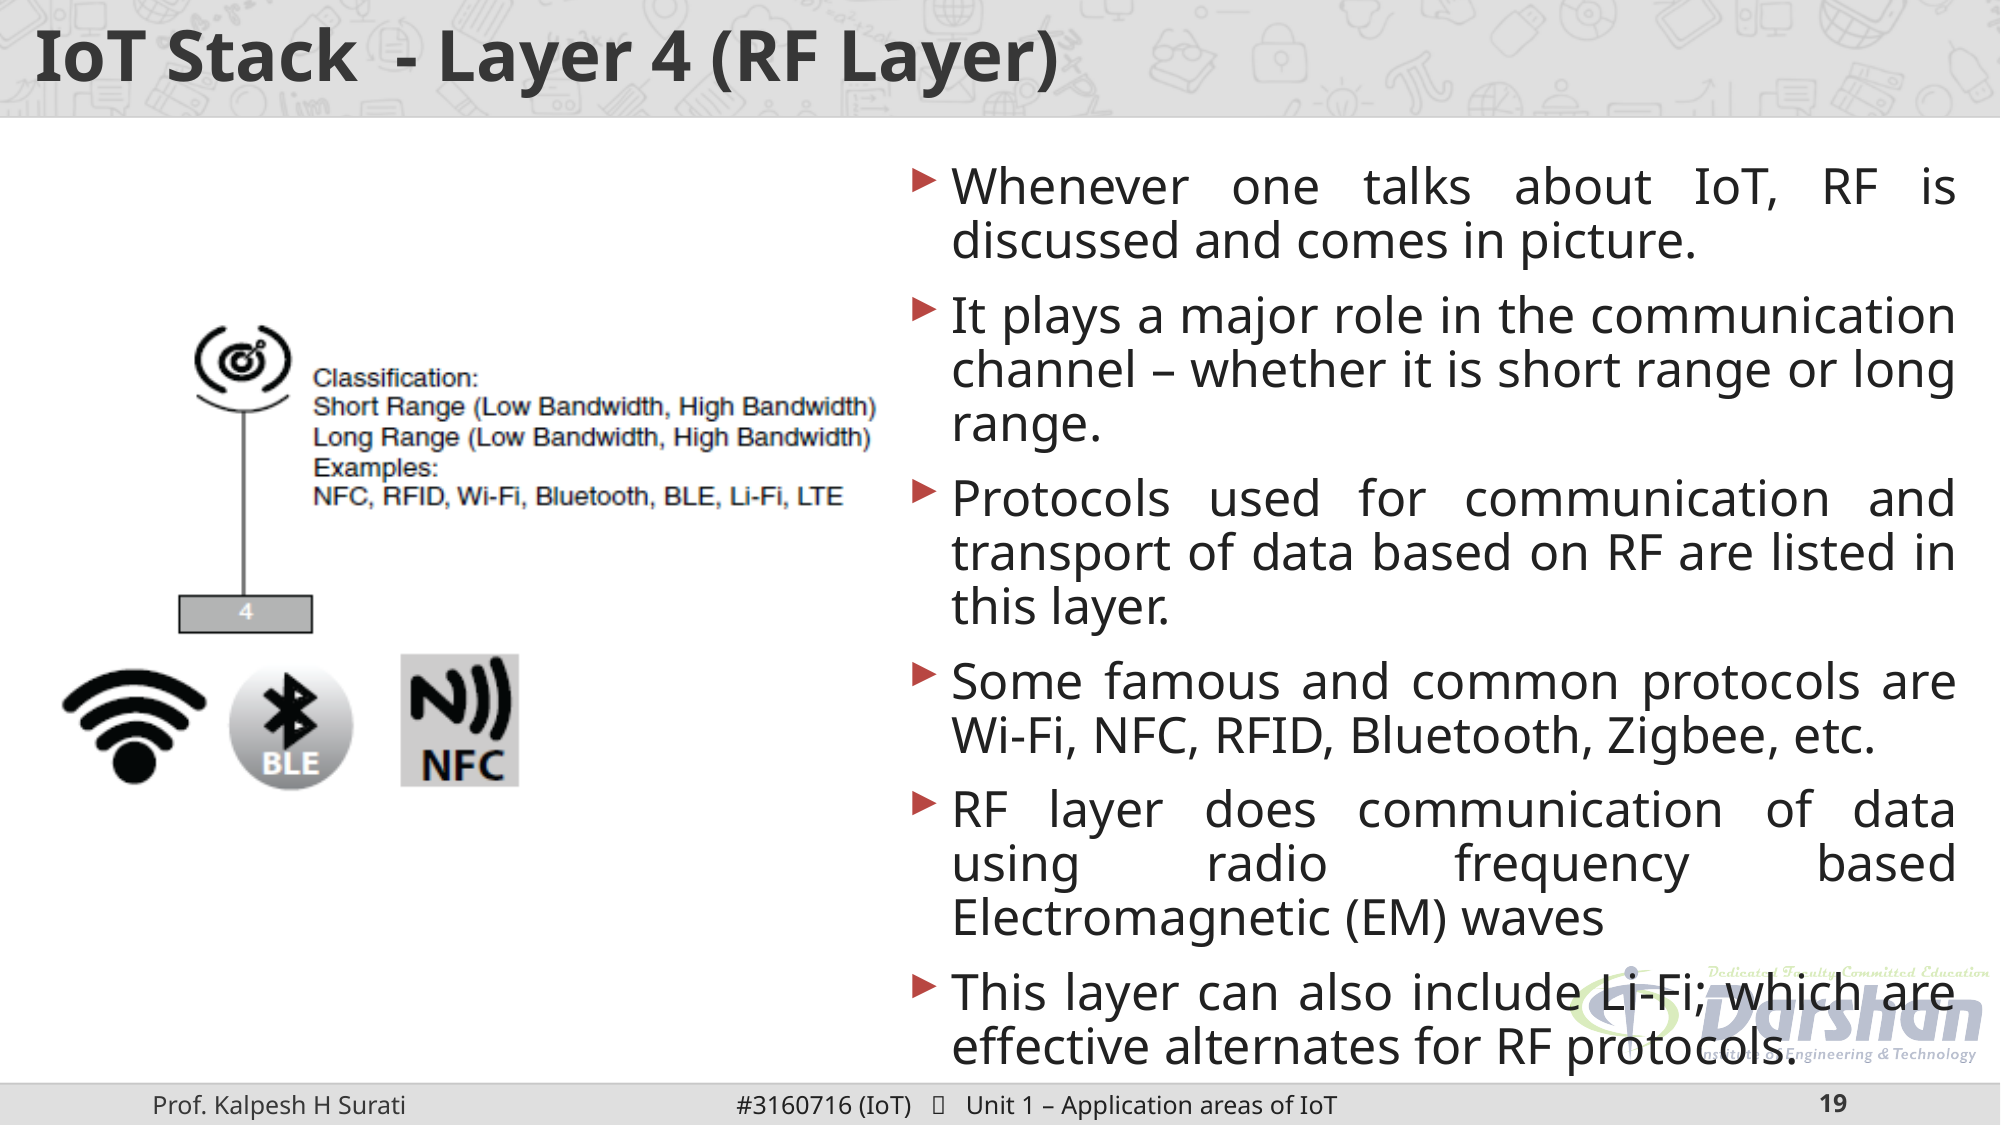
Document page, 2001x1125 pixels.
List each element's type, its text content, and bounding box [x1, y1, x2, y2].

list Whenever one talks about IoT, RF is discussed and comes in picture. It plays a major role in the communication channel – whether it is short range or long range. Protocols used for communication and transport of data based on RF are listed in this layer. Some famous and common protocols are Wi-Fi, NFC, RFID, Bluetooth, Zigbee, etc. RF layer does communication of data using radio frequency based Electromagnetic (EM) waves This layer can also include Li-Fi; which are effective alternates for RF protocols. [893, 154, 1974, 951]
title IoT Stack - Layer 4 (RF Layer) [0, 0, 2000, 117]
picture [20, 265, 894, 840]
